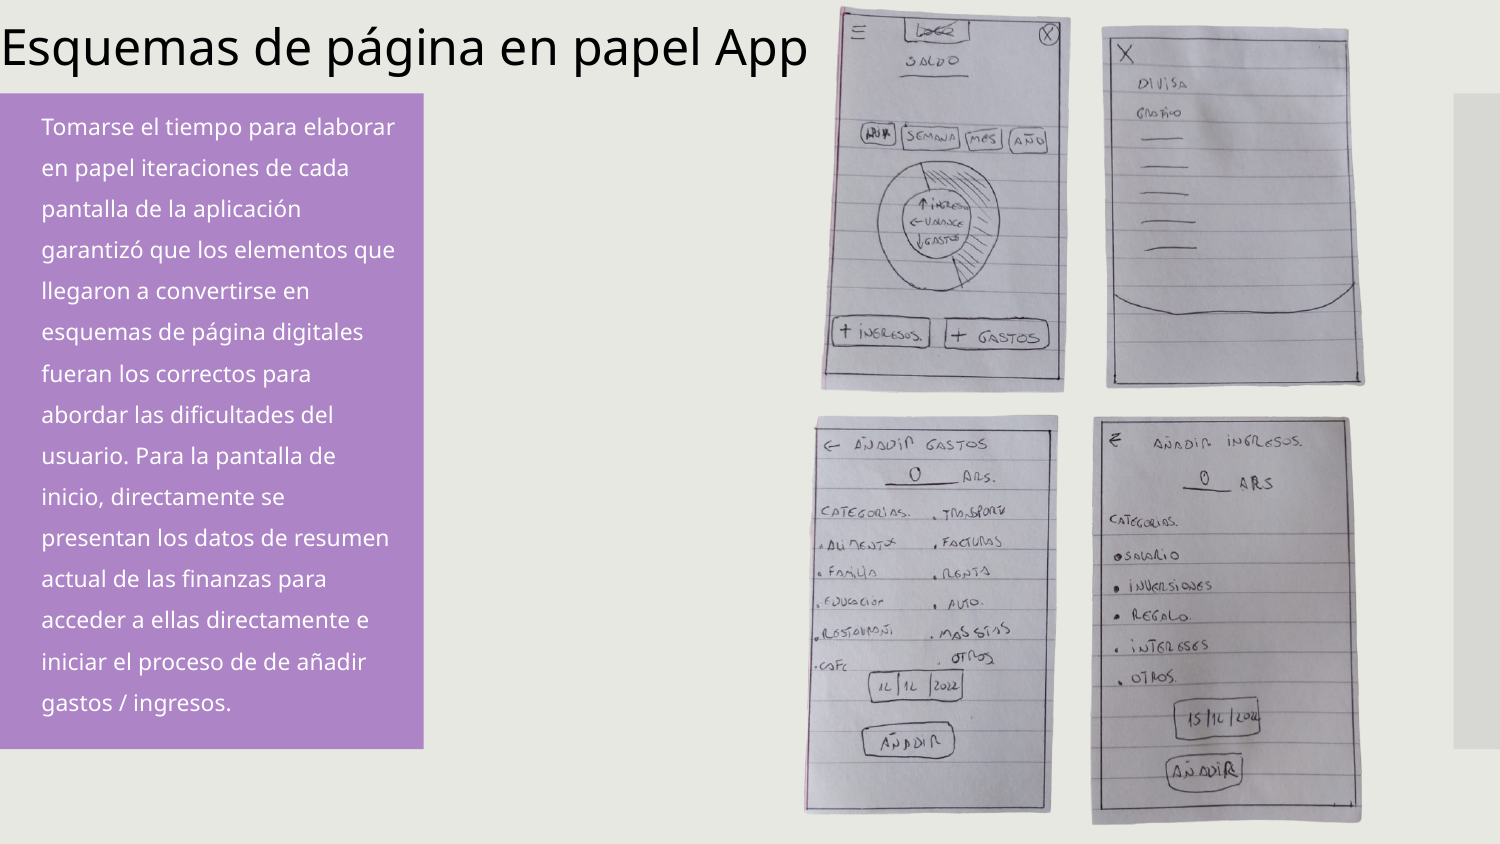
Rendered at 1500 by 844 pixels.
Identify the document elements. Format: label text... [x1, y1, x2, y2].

text_box Esquemas de página en papel App [0, 0, 777, 90]
text_box Tomarse el tiempo para elaborar en papel iteraciones de cada pantalla de la aplicación garantizó que los elementos que llegaron a convertirse en esquemas de página digitales fueran los correctos para abordar las dificultades del usuario. Para la pantalla de inicio, directamente se presentan los datos de resumen actual de las finanzas para acceder a ellas directamente e iniciar el proceso de de añadir gastos / ingresos. [41, 83, 417, 731]
picture [777, 0, 1459, 844]
